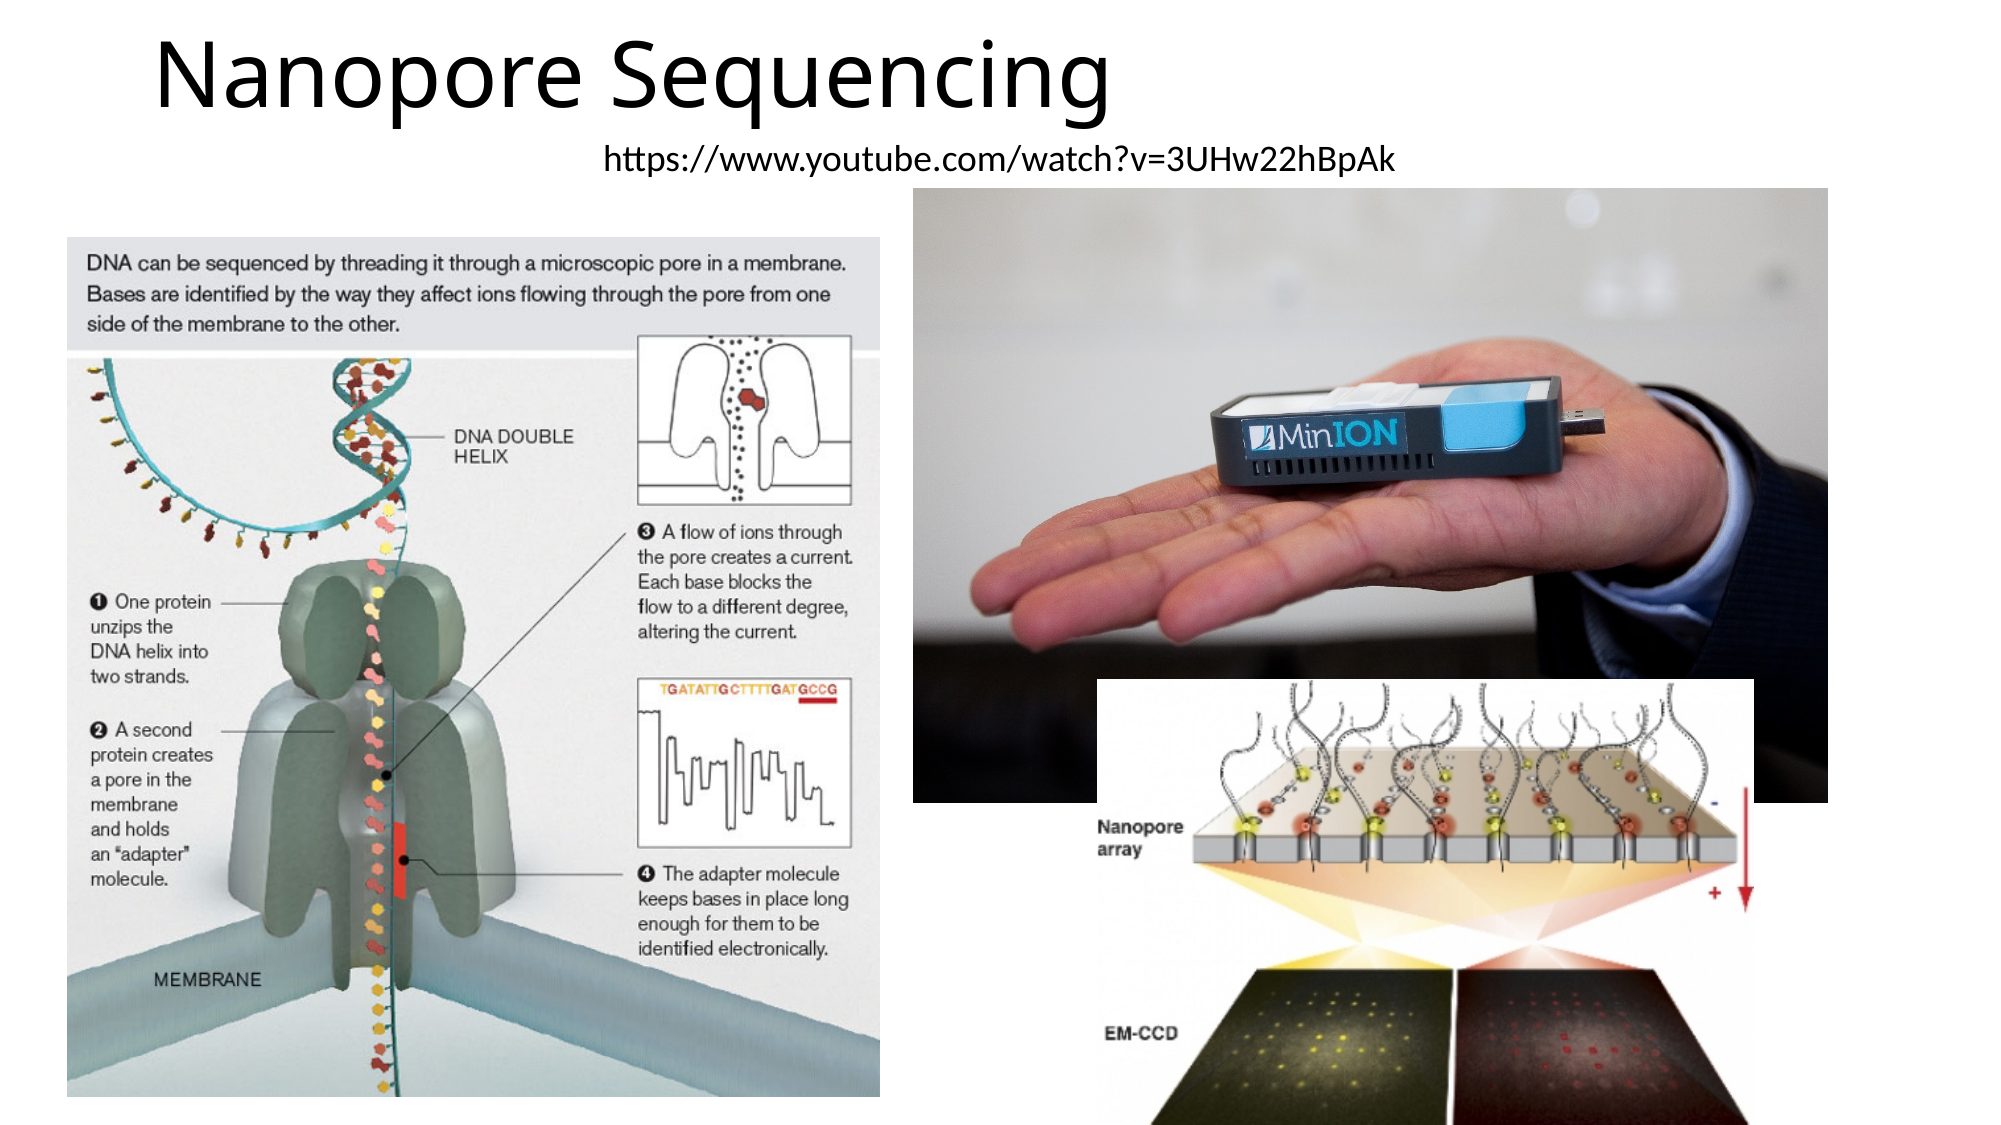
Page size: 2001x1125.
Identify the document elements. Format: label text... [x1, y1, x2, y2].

picture [913, 187, 1828, 1125]
text_box https://www.youtube.com/watch?v=3UHw22hBpAk [588, 126, 1412, 187]
picture [67, 237, 880, 1097]
title Nanopore Sequencing [137, 0, 1863, 187]
